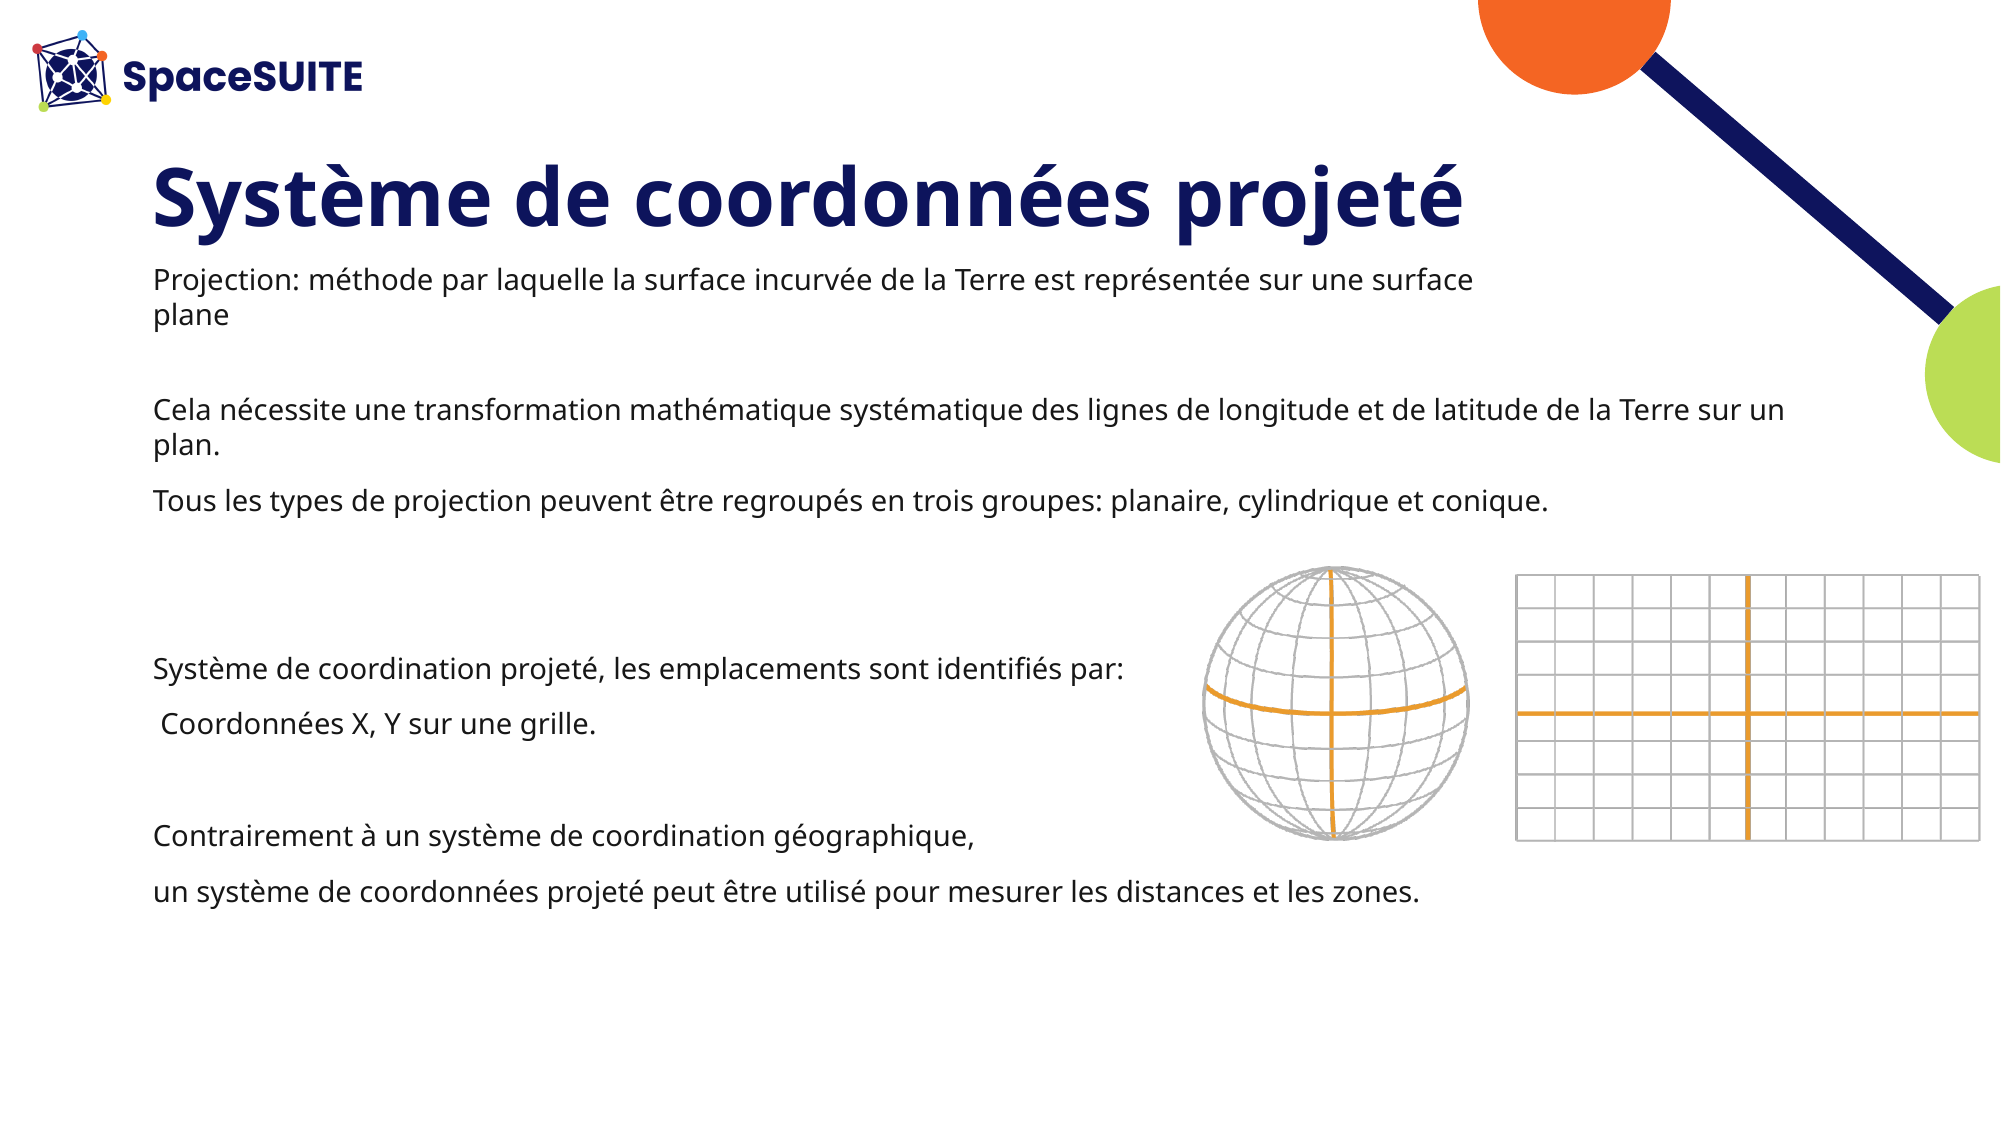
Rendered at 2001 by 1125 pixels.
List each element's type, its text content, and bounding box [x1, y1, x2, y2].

picture [1194, 561, 1988, 850]
list Cela nécessite une transformation mathématique systématique des lignes de longitude et de latitude de la Terre sur un plan. Tous les types de projection peuvent être regroupés en trois groupes: planaire, cylindrique et conique. Système de coordination projeté, les emplacements sont identifiés par: Coordonnées X, Y sur une grille. Contrairement à un système de coordination géographique, un système de coordonnées projeté peut être utilisé pour mesurer les distances et les zones. [137, 384, 1842, 949]
list Projection: méthode par laquelle la surface incurvée de la Terre est représentée sur une surface plane [137, 252, 1521, 340]
title Système de coordonnées projeté [137, 138, 1672, 251]
picture [32, 30, 362, 112]
